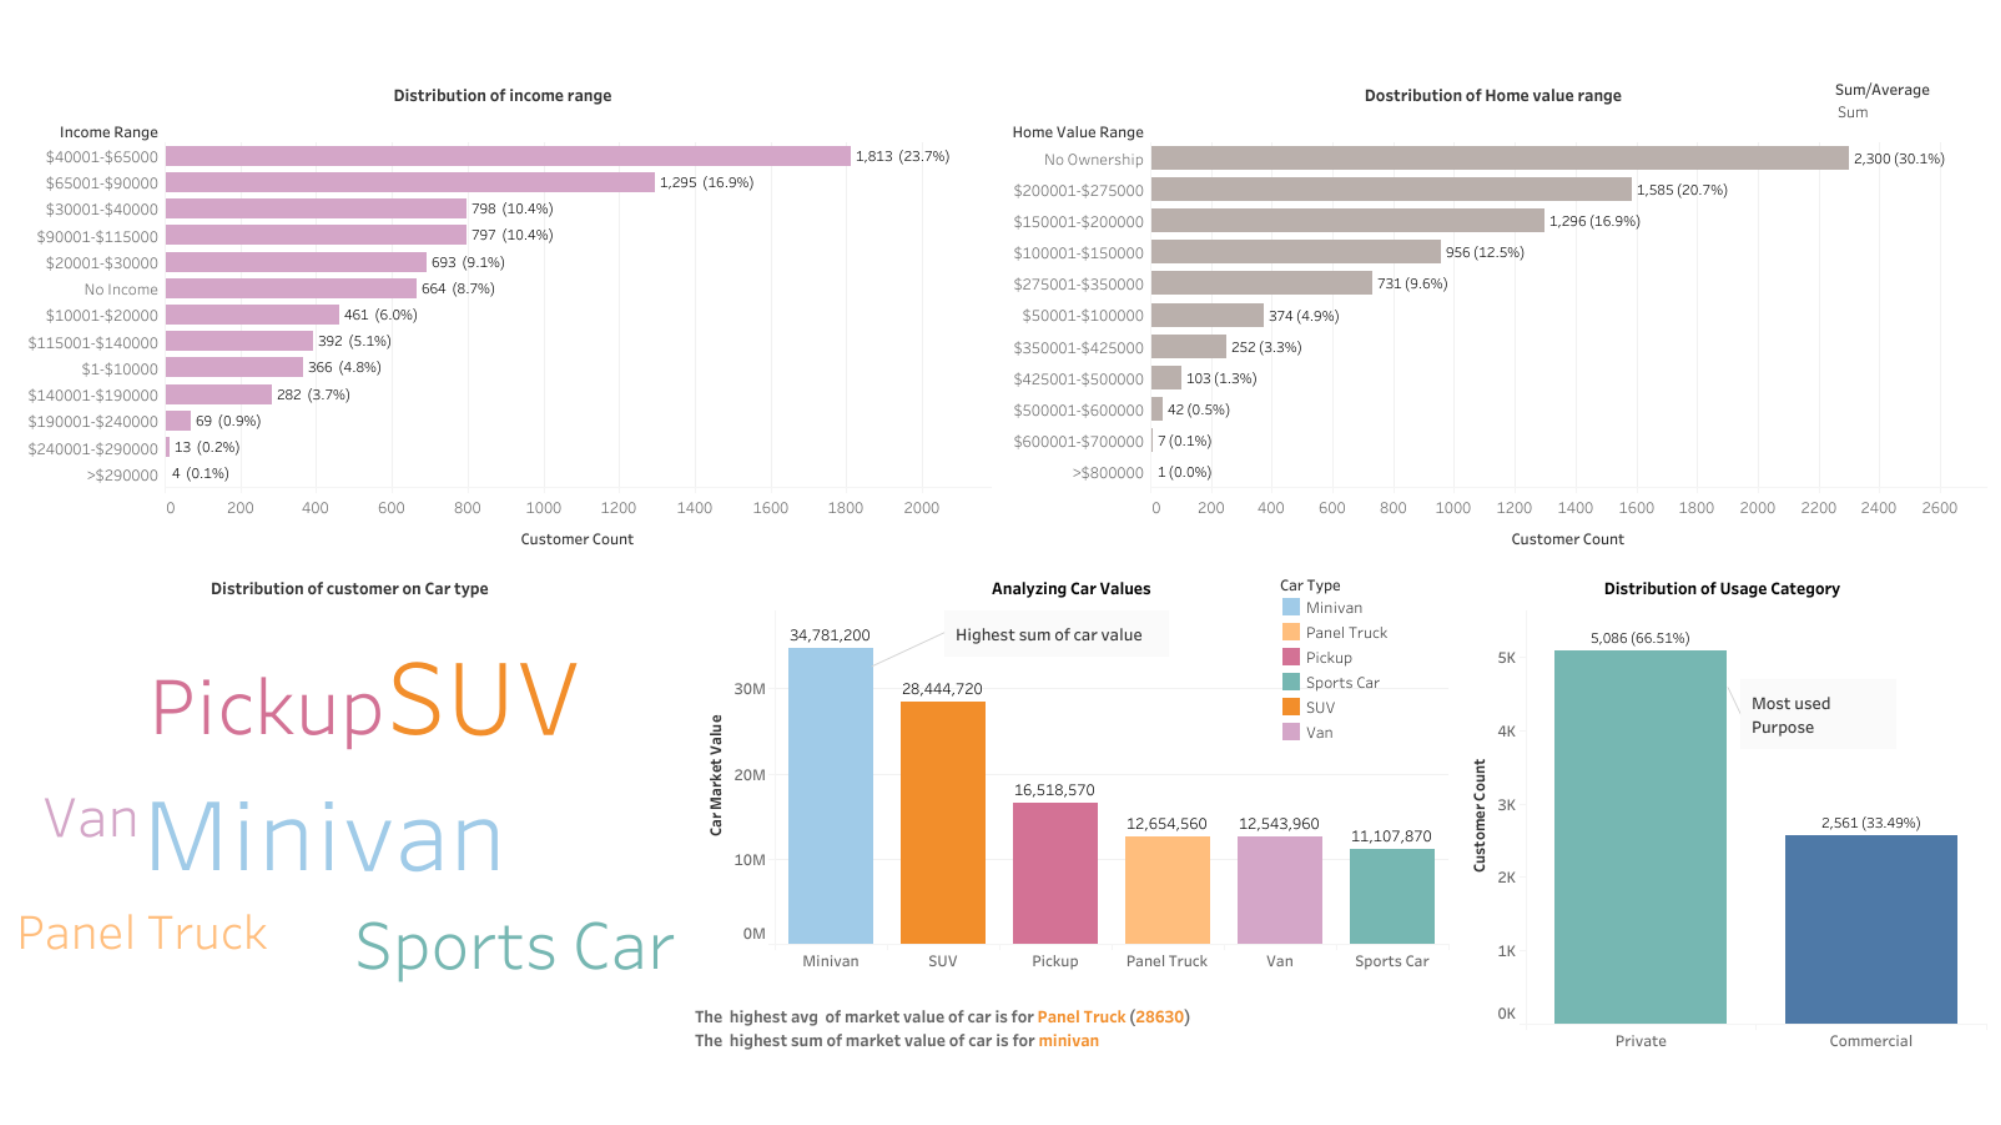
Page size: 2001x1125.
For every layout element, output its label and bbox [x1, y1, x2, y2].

picture [0, 60, 2000, 1065]
